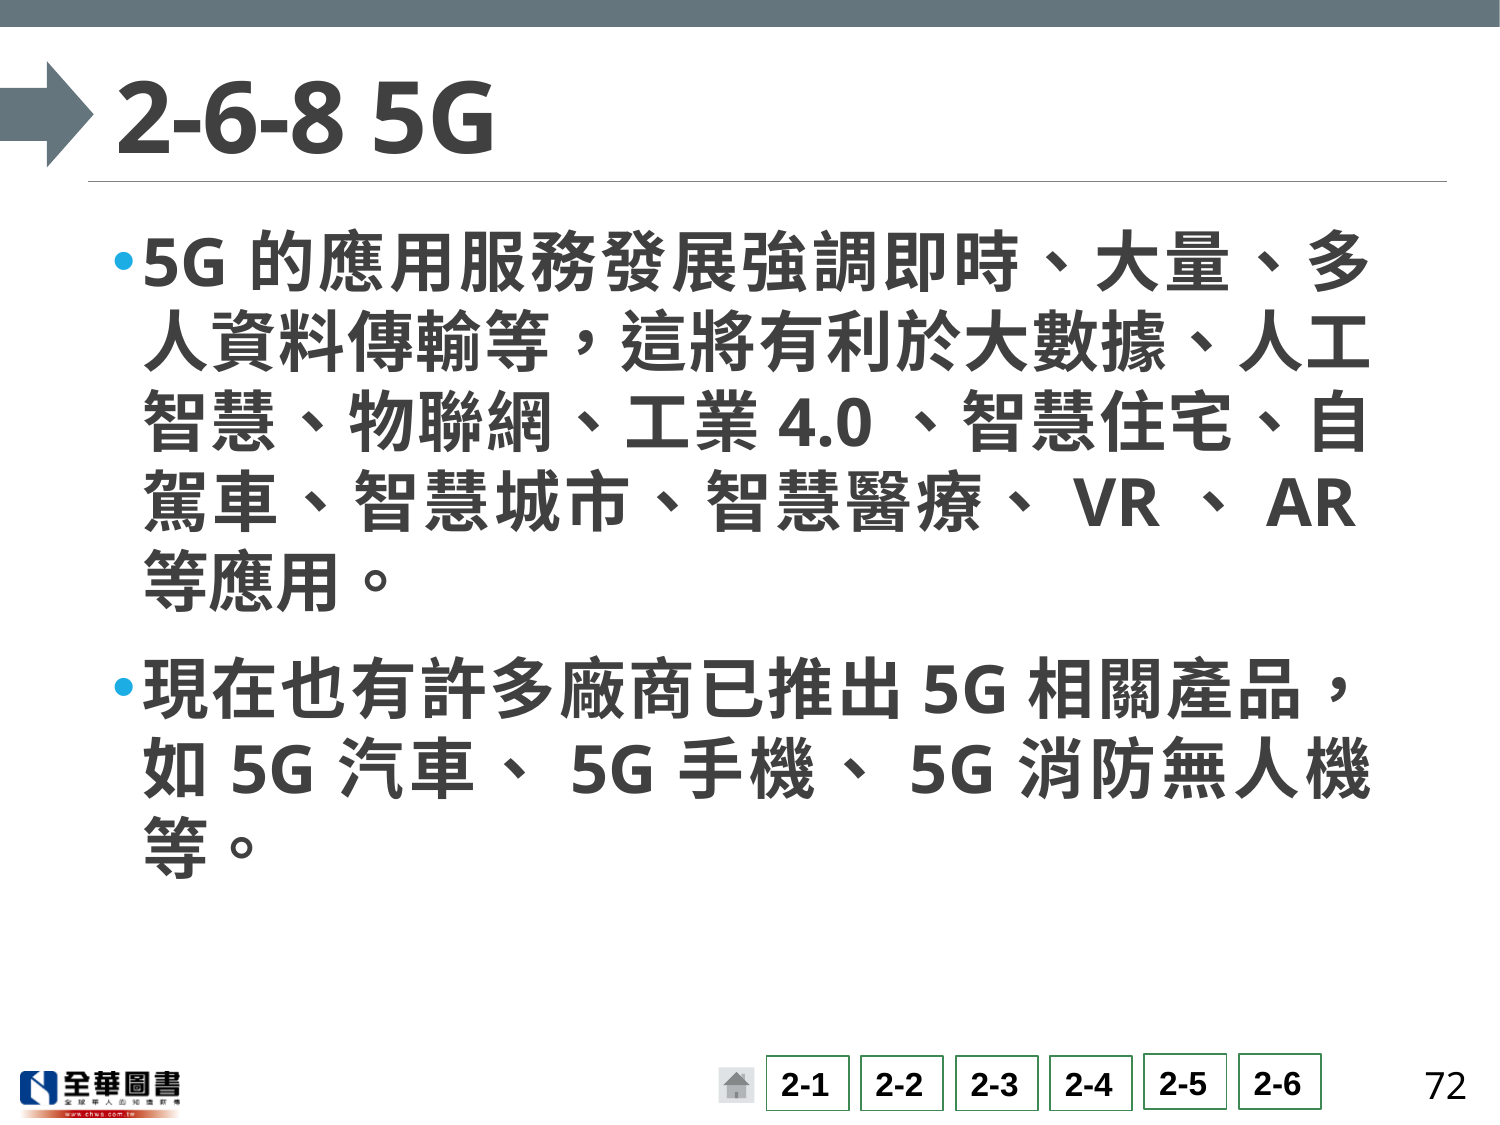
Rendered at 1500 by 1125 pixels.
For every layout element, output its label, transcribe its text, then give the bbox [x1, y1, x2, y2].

picture [20, 1071, 180, 1118]
title 2-6-8 5G [100, 47, 1447, 182]
list 5G的應用服務發展強調即時、大量、多人資料傳輸等，這將有利於大數據、人工智慧、物聯網、工業4.0、智慧住宅、自駕車、智慧城市、智慧醫療、VR、AR等應用。 現在也有許多廠商已推出5G相關產品，如5G汽車、5G手機、5G消防無人機等。 [112, 212, 1373, 1024]
slide_number 72 [1320, 1057, 1483, 1118]
